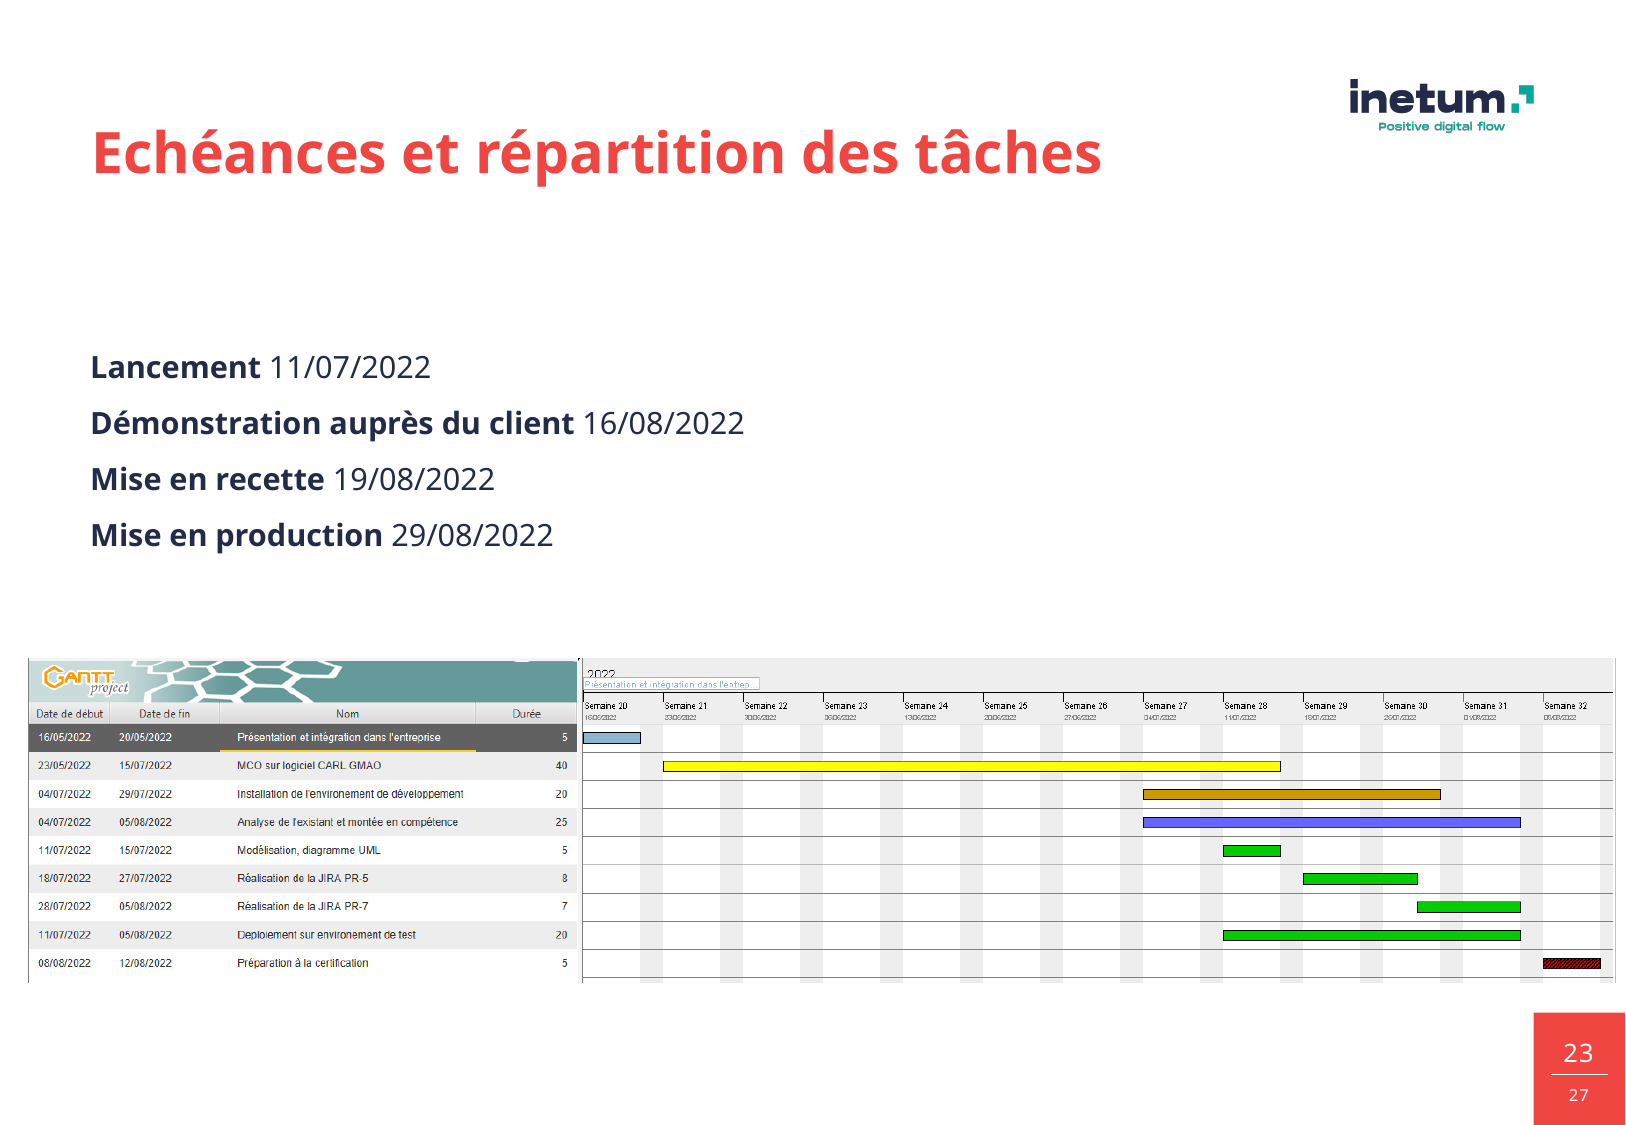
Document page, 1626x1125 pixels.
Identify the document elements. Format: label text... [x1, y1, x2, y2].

title Echéances et répartition des tâches [90, 114, 1331, 187]
picture [1350, 79, 1534, 133]
picture [27, 658, 1616, 983]
list Lancement 11/07/2022 Démonstration auprès du client 16/08/2022 Mise en recette 19/08/2022 Mise en production 29/08/2022 [90, 326, 1517, 611]
